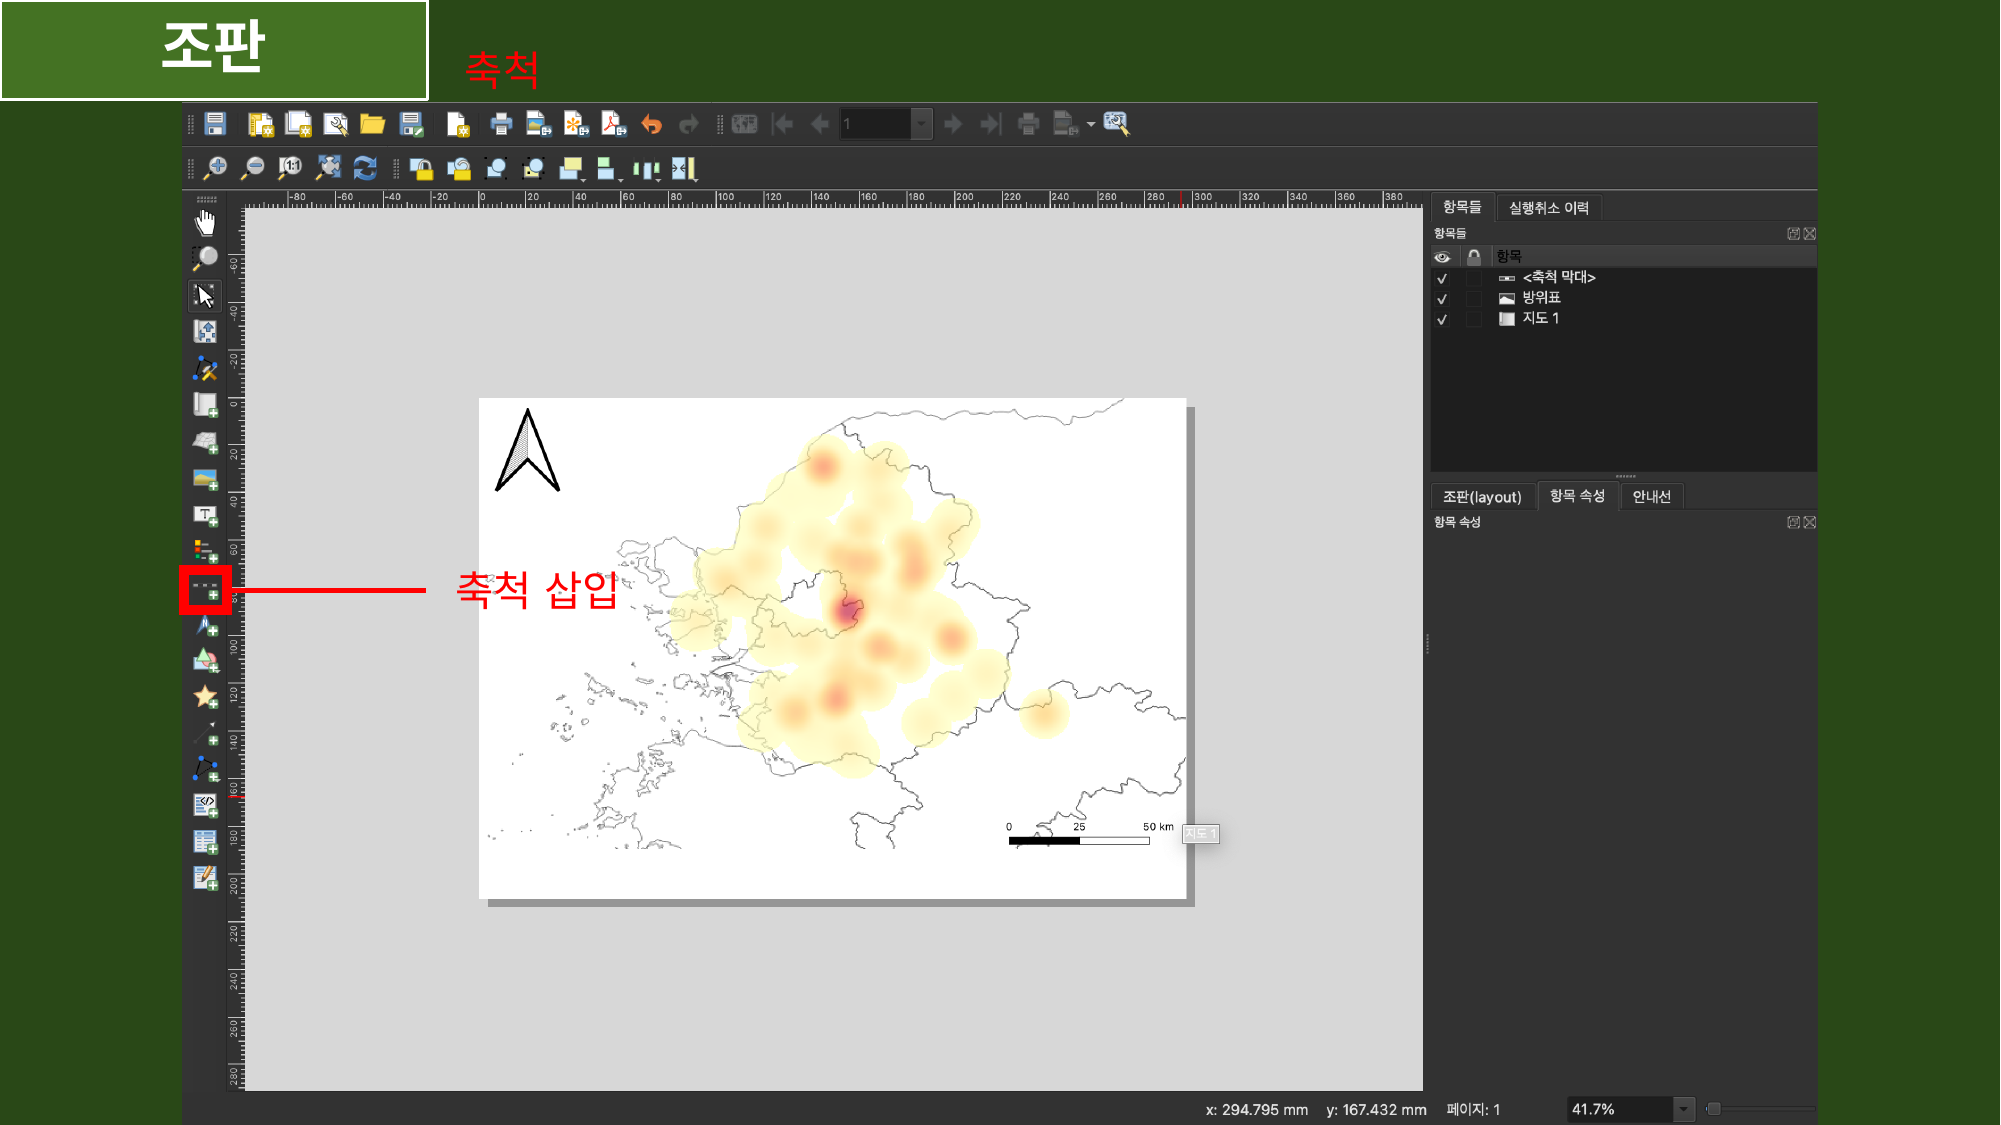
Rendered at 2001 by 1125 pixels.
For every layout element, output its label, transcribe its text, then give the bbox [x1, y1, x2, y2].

text_box 축척 [427, 37, 580, 103]
text_box 조판 [0, 0, 428, 100]
picture [182, 102, 1818, 1125]
